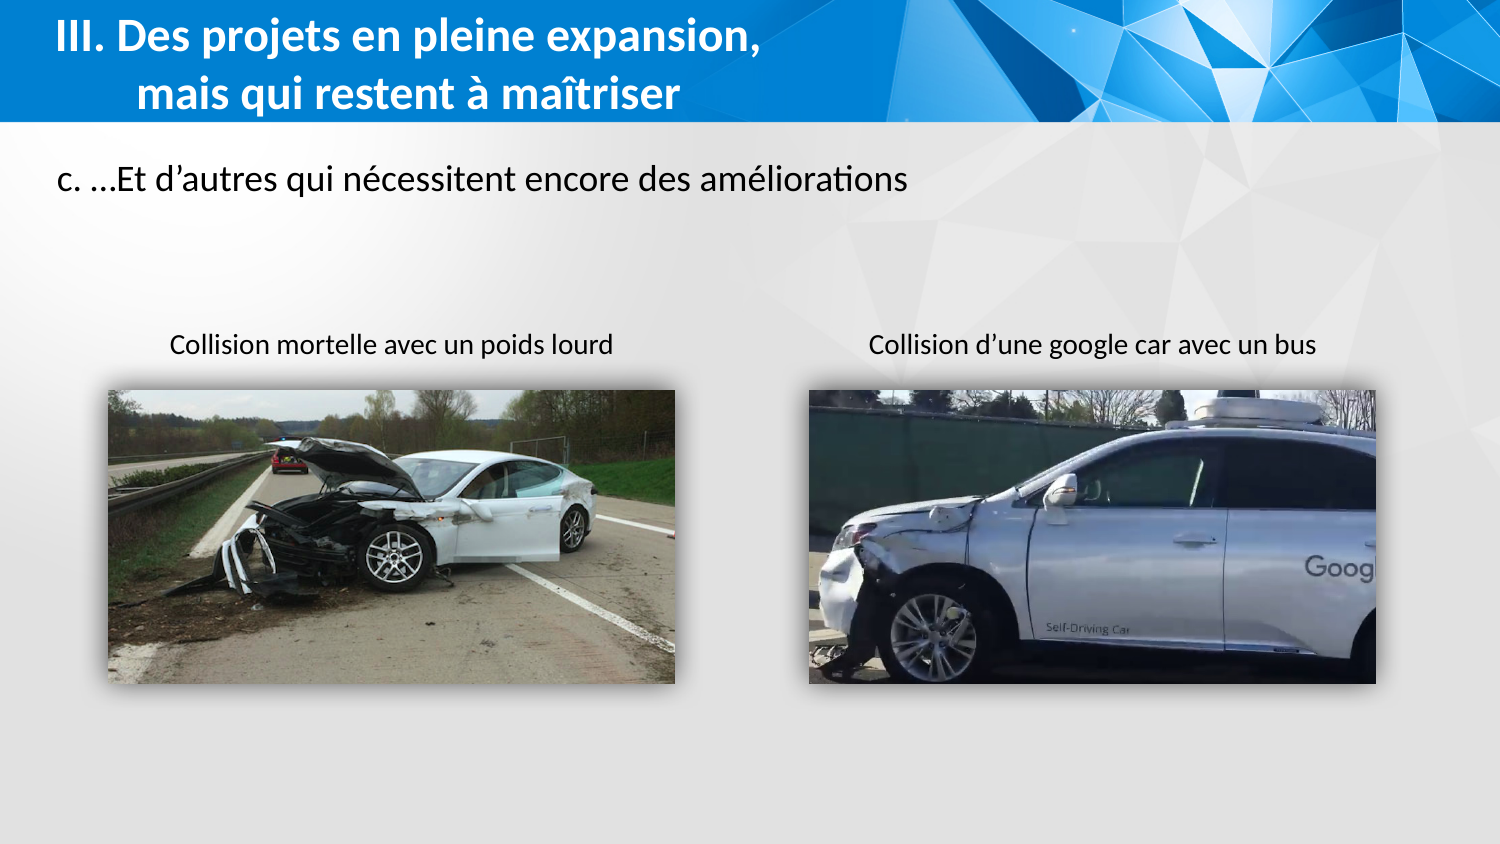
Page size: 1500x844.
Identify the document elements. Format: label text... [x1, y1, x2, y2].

text_box Collision d’une google car avec un bus [809, 318, 1376, 368]
text_box Collision mortelle avec un poids lourd [108, 318, 675, 368]
text_box c. …Et d’autres qui nécessitent encore des améliorations [42, 146, 946, 207]
text_box III. Des projets en pleine expansion, mais qui restent à maîtriser [0, 0, 818, 127]
picture [0, 0, 1500, 844]
